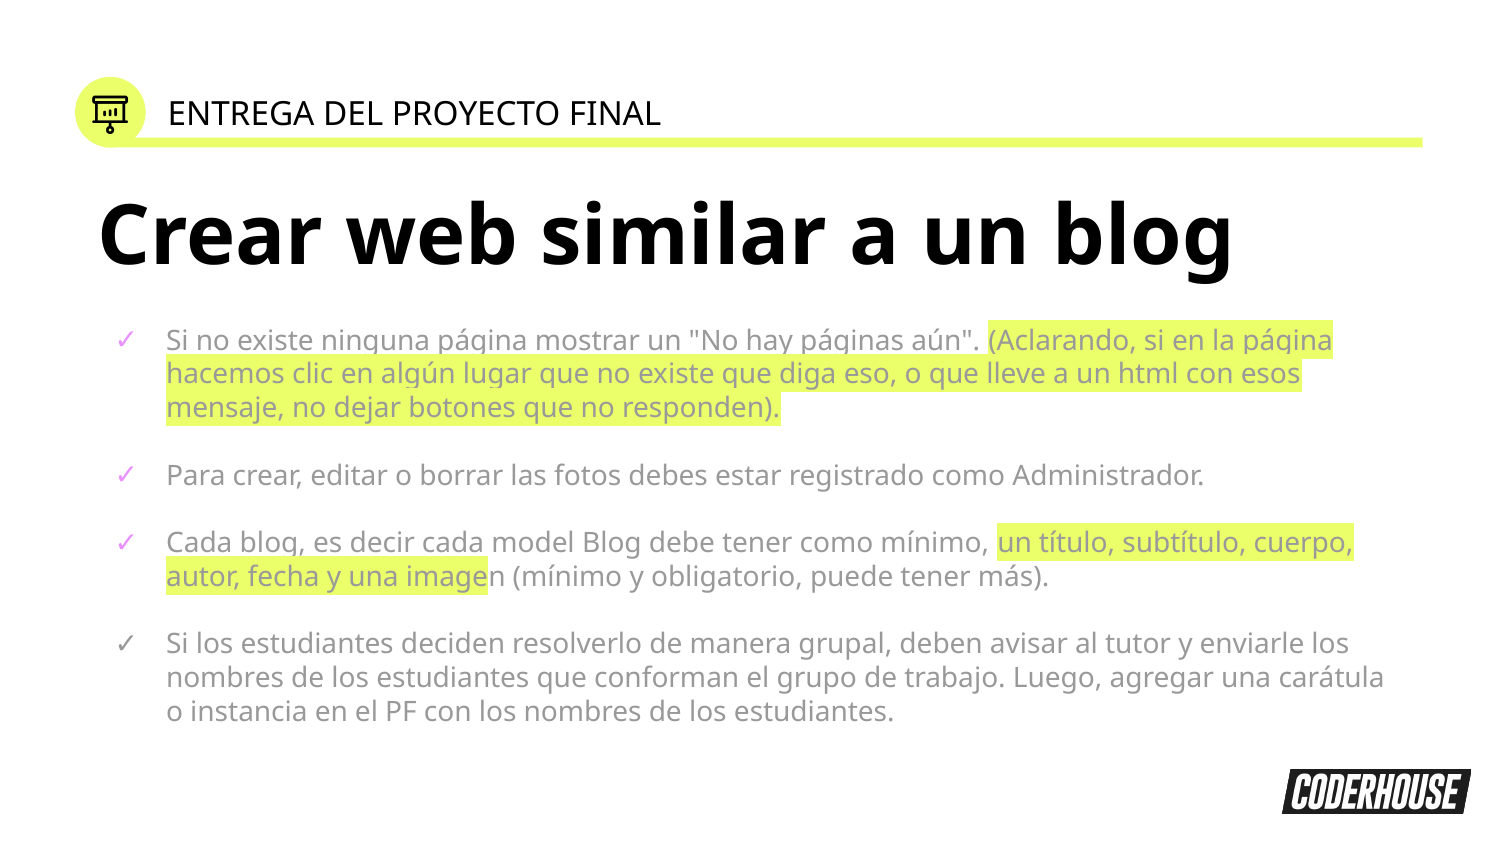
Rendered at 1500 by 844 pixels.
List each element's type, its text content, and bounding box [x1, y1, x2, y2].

text_box [150, 137, 1423, 148]
text_box Crear web similar a un blog [82, 177, 1282, 298]
text_box ENTREGA DEL PROYECTO FINAL [152, 76, 678, 137]
picture [1281, 769, 1471, 814]
text_box Si no existe ninguna página mostrar un "No hay páginas aún". (Aclarando, si en la página hacemos clic en algún lugar que no existe que diga eso, o que lleve a un html con esos mensaje, no dejar botones que no responden). Para crear, editar o borrar las fotos debes estar registrado como Administrador. Cada blog, es decir cada model Blog debe tener como mínimo, un título, subtítulo, cuerpo, autor, fecha y una imagen (mínimo y obligatorio, puede tener más). Si los estudiantes deciden resolverlo de manera grupal, deben avisar al tutor y enviarle los nombres de los estudiantes que conforman el grupo de trabajo. Luego, agregar una carátula o instancia en el PF con los nombres de los estudiantes. [76, 307, 1424, 810]
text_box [74, 76, 146, 148]
